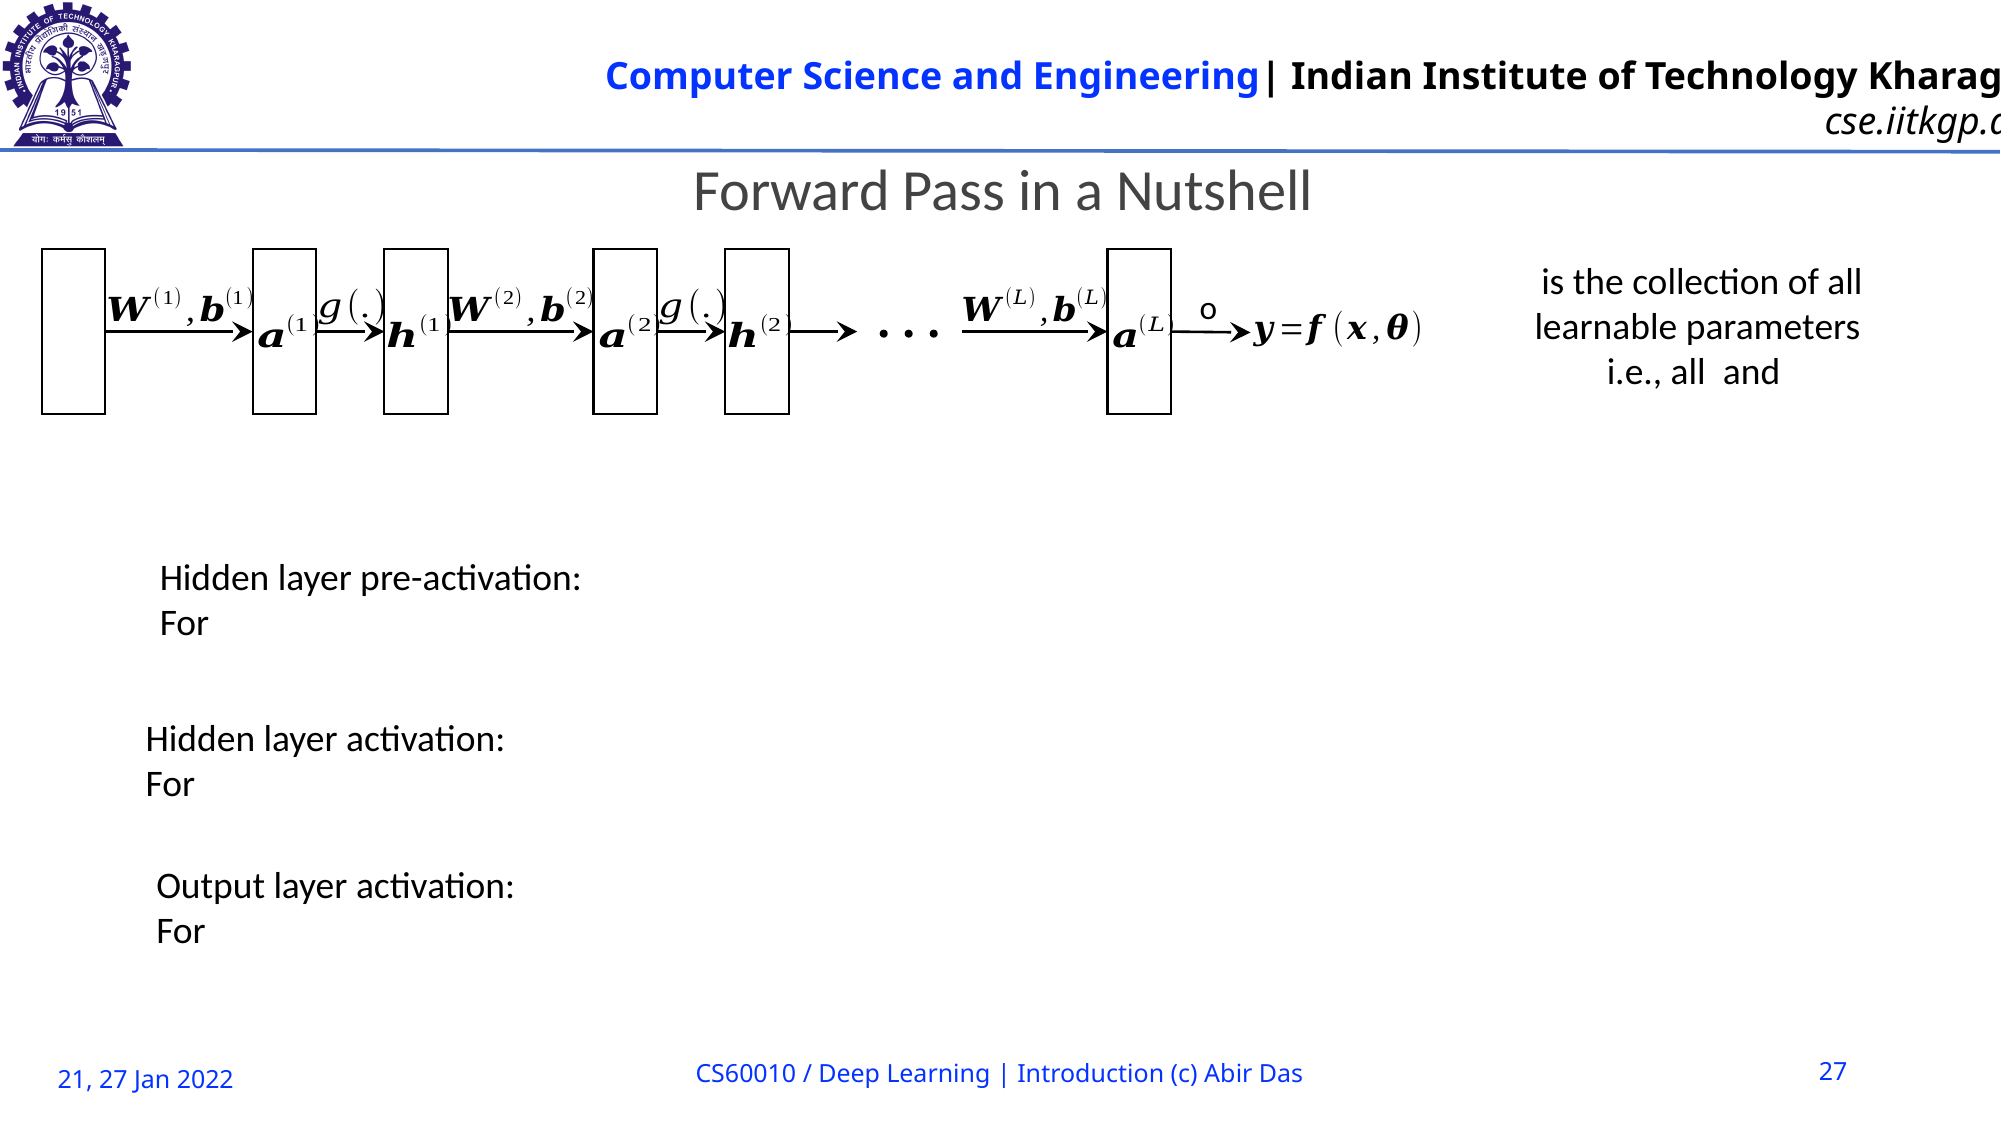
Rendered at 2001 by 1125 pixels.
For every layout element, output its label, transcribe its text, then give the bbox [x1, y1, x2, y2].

text_box Forward Pass in a Nutshell [305, 136, 1702, 232]
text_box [905, 305, 912, 362]
text_box [383, 248, 449, 415]
slide_number 27 [1733, 1042, 1863, 1103]
text_box [252, 248, 317, 415]
footer CS60010 / Deep Learning | Introduction (c) Abir Das [330, 1042, 1670, 1103]
text_box [724, 248, 790, 415]
picture [2, 2, 131, 147]
text_box [1106, 248, 1172, 415]
text_box [592, 248, 658, 415]
text_box [41, 248, 106, 415]
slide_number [42, 1048, 331, 1109]
